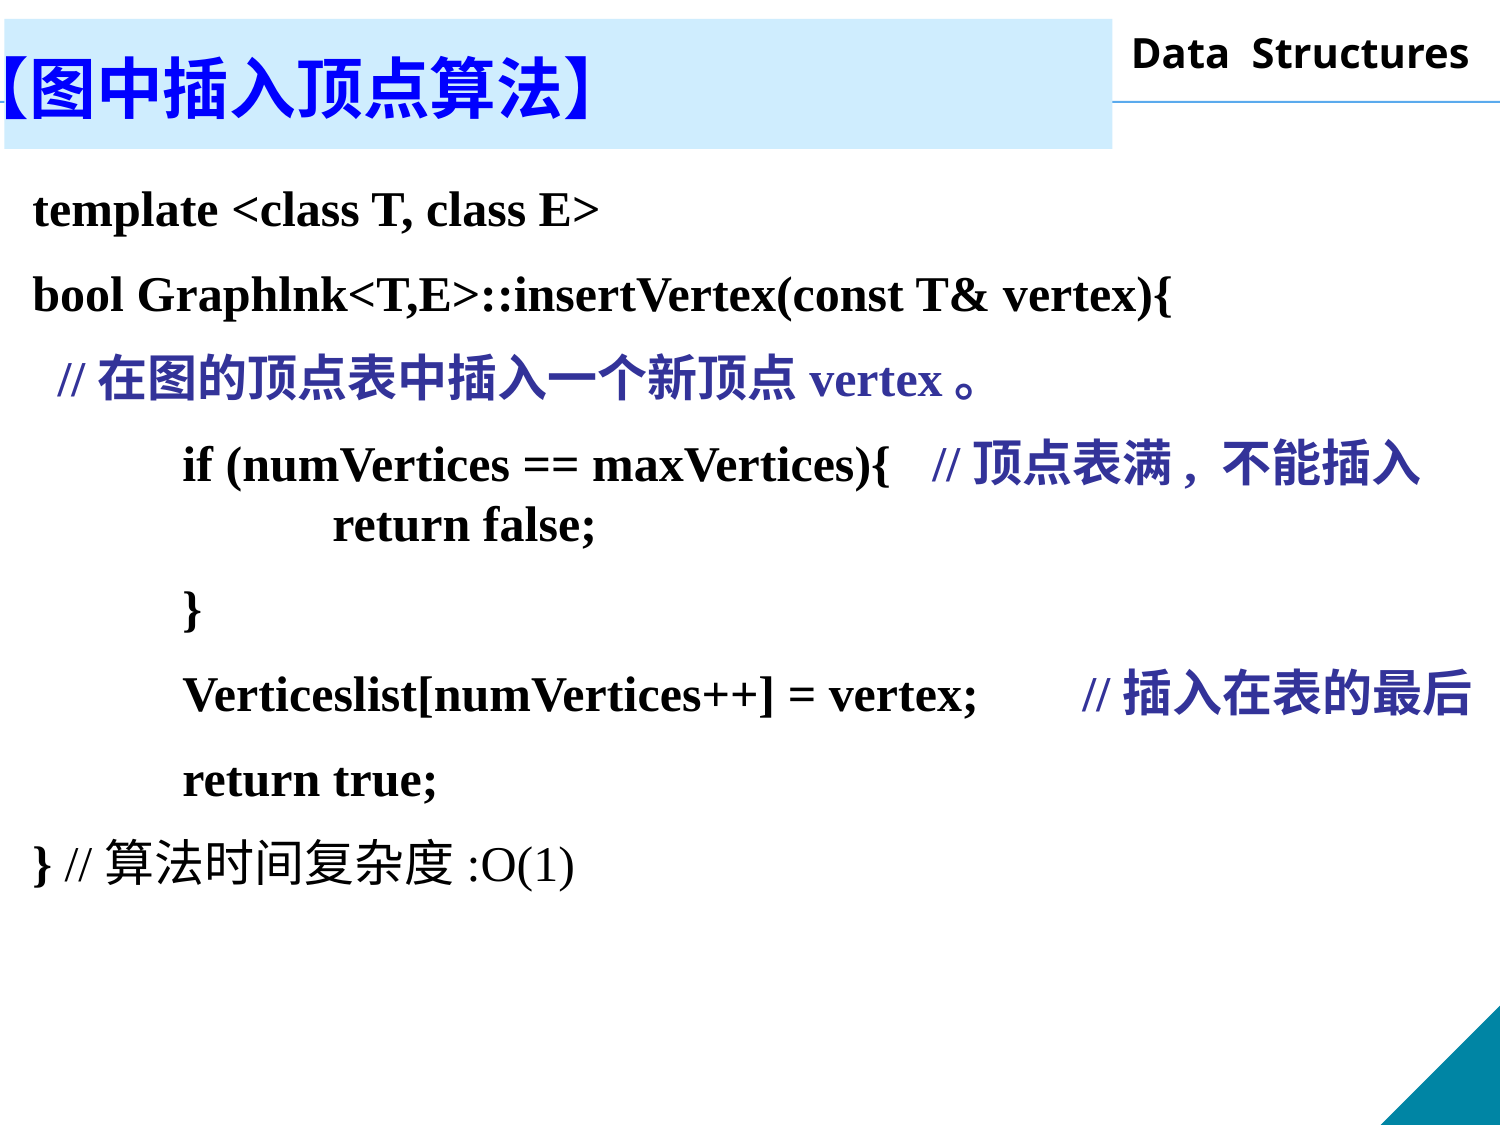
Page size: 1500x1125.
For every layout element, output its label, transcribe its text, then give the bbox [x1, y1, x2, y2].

text_box template <class T, class E> bool Graphlnk<T,E>::insertVertex(const T& vertex){ //在图的顶点表中插入一个新顶点vertex。 if (numVertices == maxVertices){ //顶点表满, 不能插入 return false; } Verticeslist[numVertices++] = vertex; //插入在表的最后 return true; } //算法时间复杂度:O(1) [17, 168, 1500, 899]
text_box 【图中插入顶点算法】 [0, 54, 758, 134]
